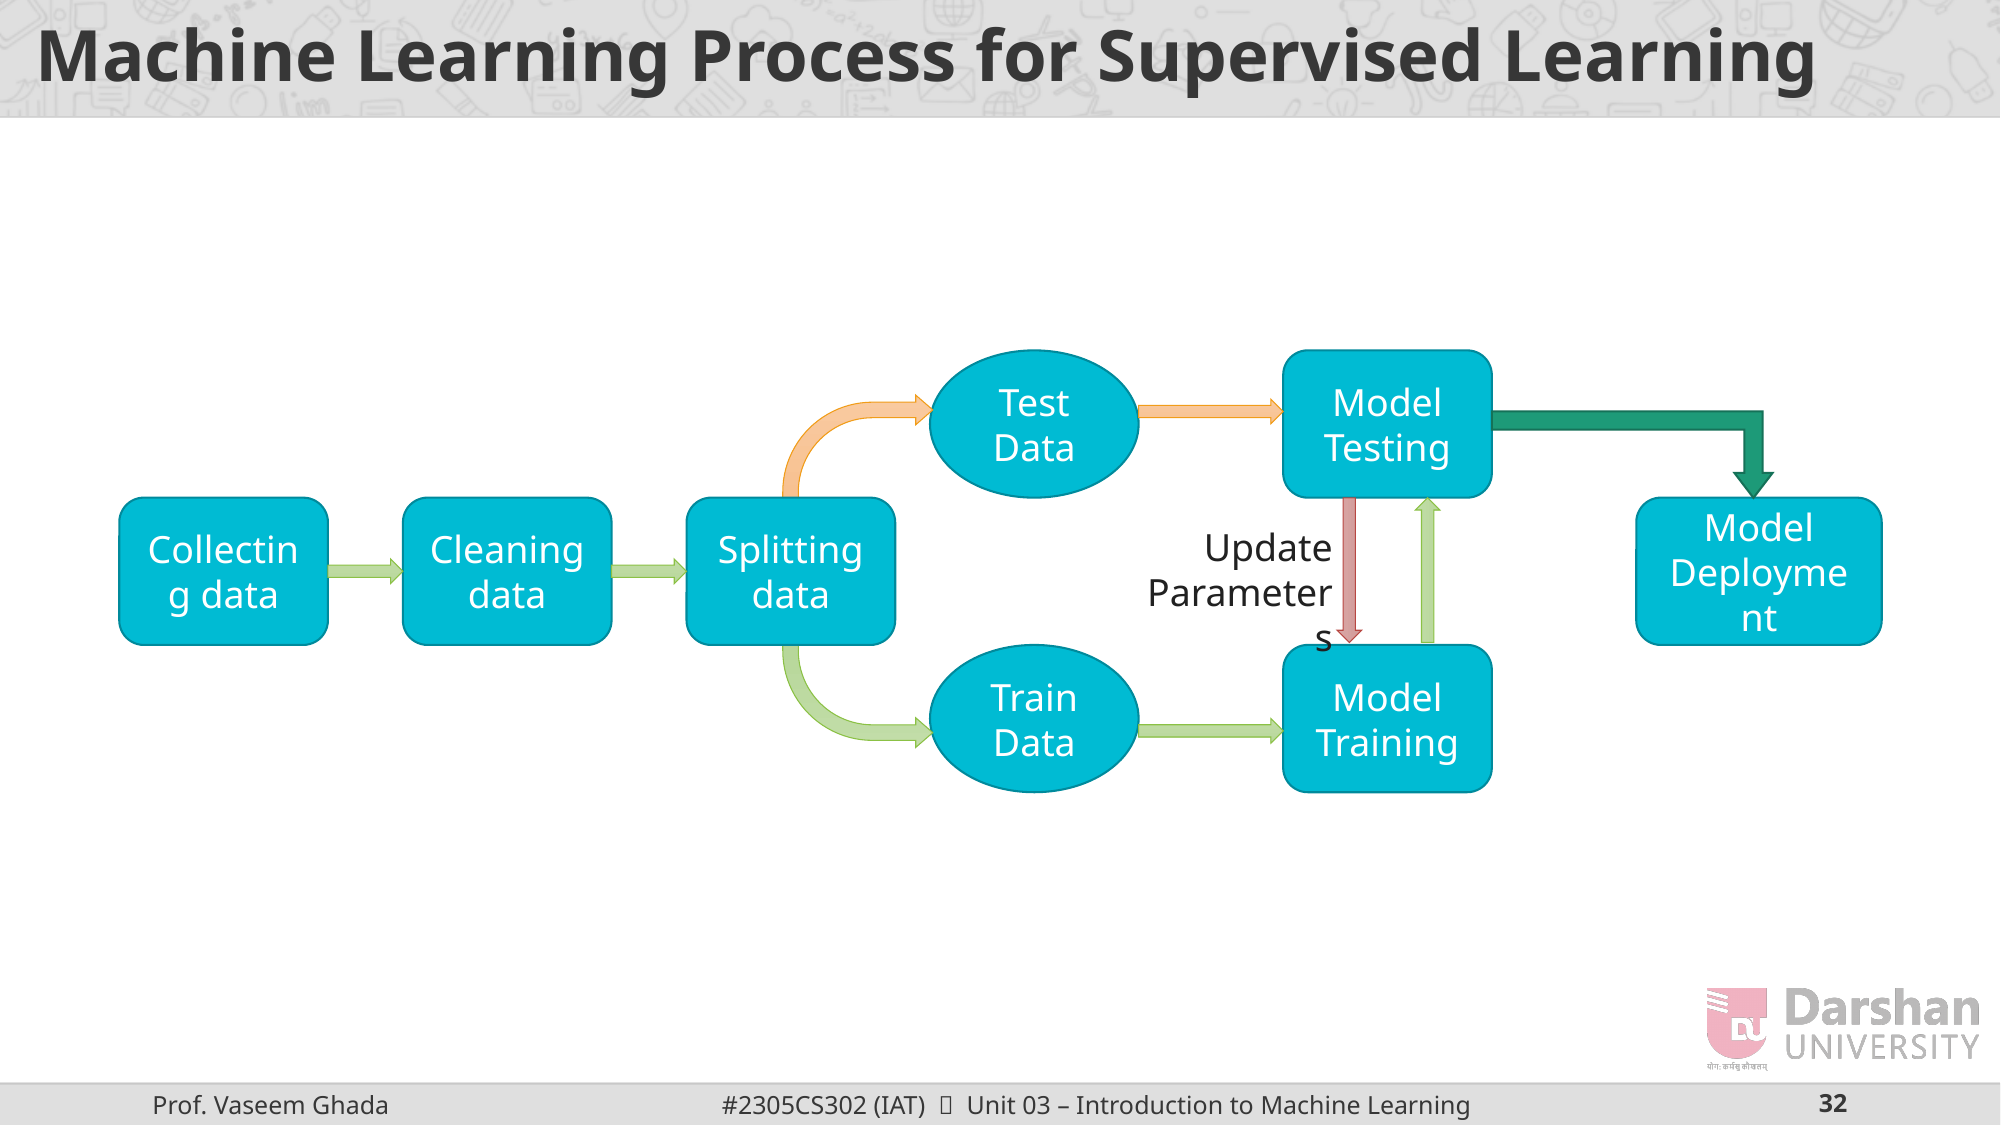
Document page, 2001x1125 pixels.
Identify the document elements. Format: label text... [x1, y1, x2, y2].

text_box [610, 557, 688, 585]
text_box Model Testing [1282, 349, 1493, 499]
text_box [1138, 717, 1284, 745]
text_box Test Data [928, 349, 1140, 499]
text_box [327, 557, 404, 585]
text_box Model Deployment [1635, 496, 1883, 646]
text_box [1342, 497, 1363, 644]
text_box [1138, 397, 1284, 426]
text_box Cleaning data [401, 496, 613, 646]
text_box [782, 646, 934, 749]
text_box [782, 393, 934, 496]
text_box Model Training [1282, 643, 1493, 794]
text_box Splitting data [685, 496, 897, 646]
picture [1707, 988, 1979, 1071]
title Machine Learning Process for Supervised Learning [0, 0, 2000, 117]
text_box Update Parameters [1130, 516, 1348, 667]
text_box Train Data [928, 643, 1140, 794]
text_box Collecting data [118, 496, 329, 646]
text_box [1490, 410, 1775, 500]
text_box [1414, 496, 1442, 643]
